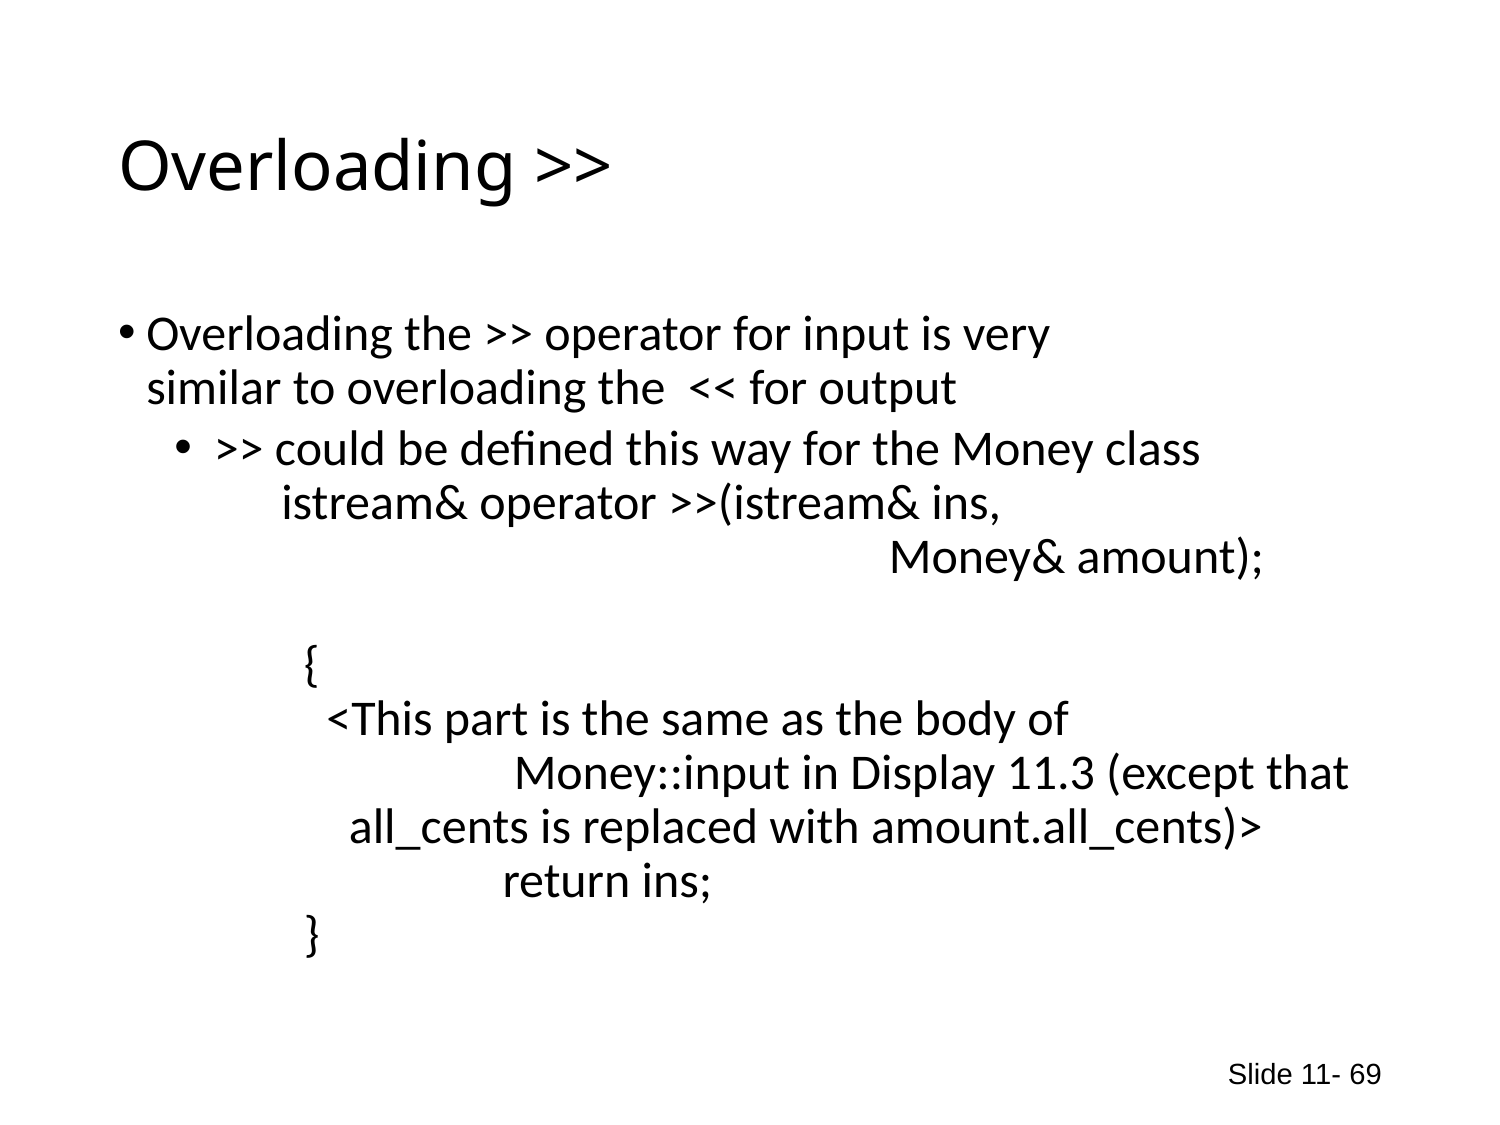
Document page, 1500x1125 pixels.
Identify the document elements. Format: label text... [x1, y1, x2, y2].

title Overloading >> [103, 59, 1397, 278]
list Overloading the >> operator for input is very similar to overloading the << for output >> could be defined this way for the Money class istream& operator >>(istream& ins, Money& amount); { <This part is the same as the body of Money::input in Display 11.3 (except that all_cents is replaced with amount.all_cents)> return ins; } [103, 299, 1397, 1014]
slide_number Slide 11- 69 [1059, 1042, 1397, 1103]
